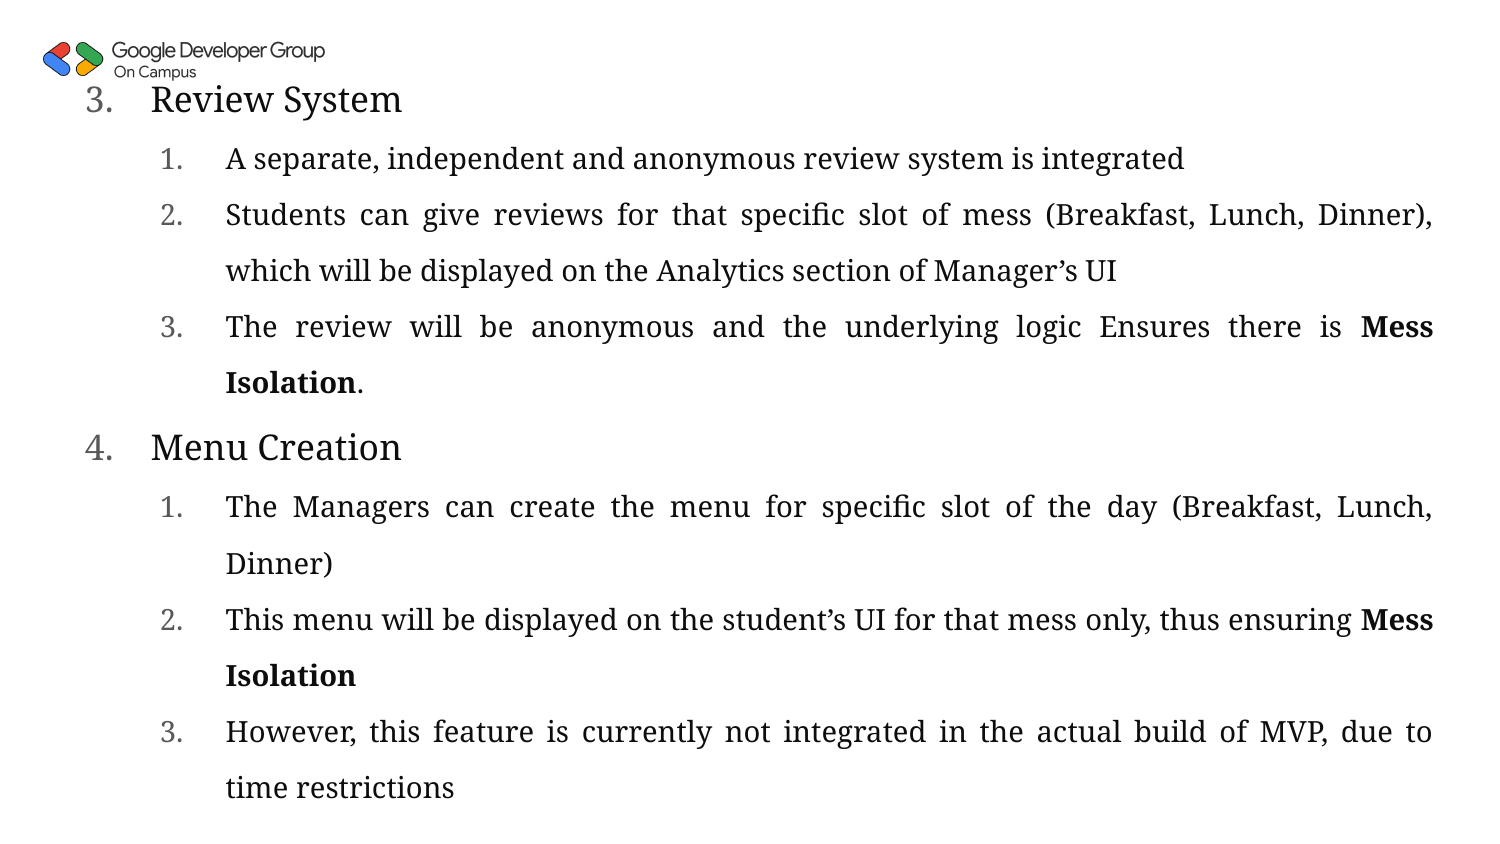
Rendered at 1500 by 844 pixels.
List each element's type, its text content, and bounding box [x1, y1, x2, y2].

picture [25, 28, 327, 83]
list Review System A separate, independent and anonymous review system is integrated Students can give reviews for that specific slot of mess (Breakfast, Lunch, Dinner), which will be displayed on the Analytics section of Manager’s UI The review will be anonymous and the underlying logic Ensures there is Mess Isolation. Menu Creation The Managers can create the menu for specific slot of the day (Breakfast, Lunch, Dinner) This menu will be displayed on the student’s UI for that mess only, thus ensuring Mess Isolation However, this feature is currently not integrated in the actual build of MVP, due to time restrictions [51, 28, 1449, 827]
